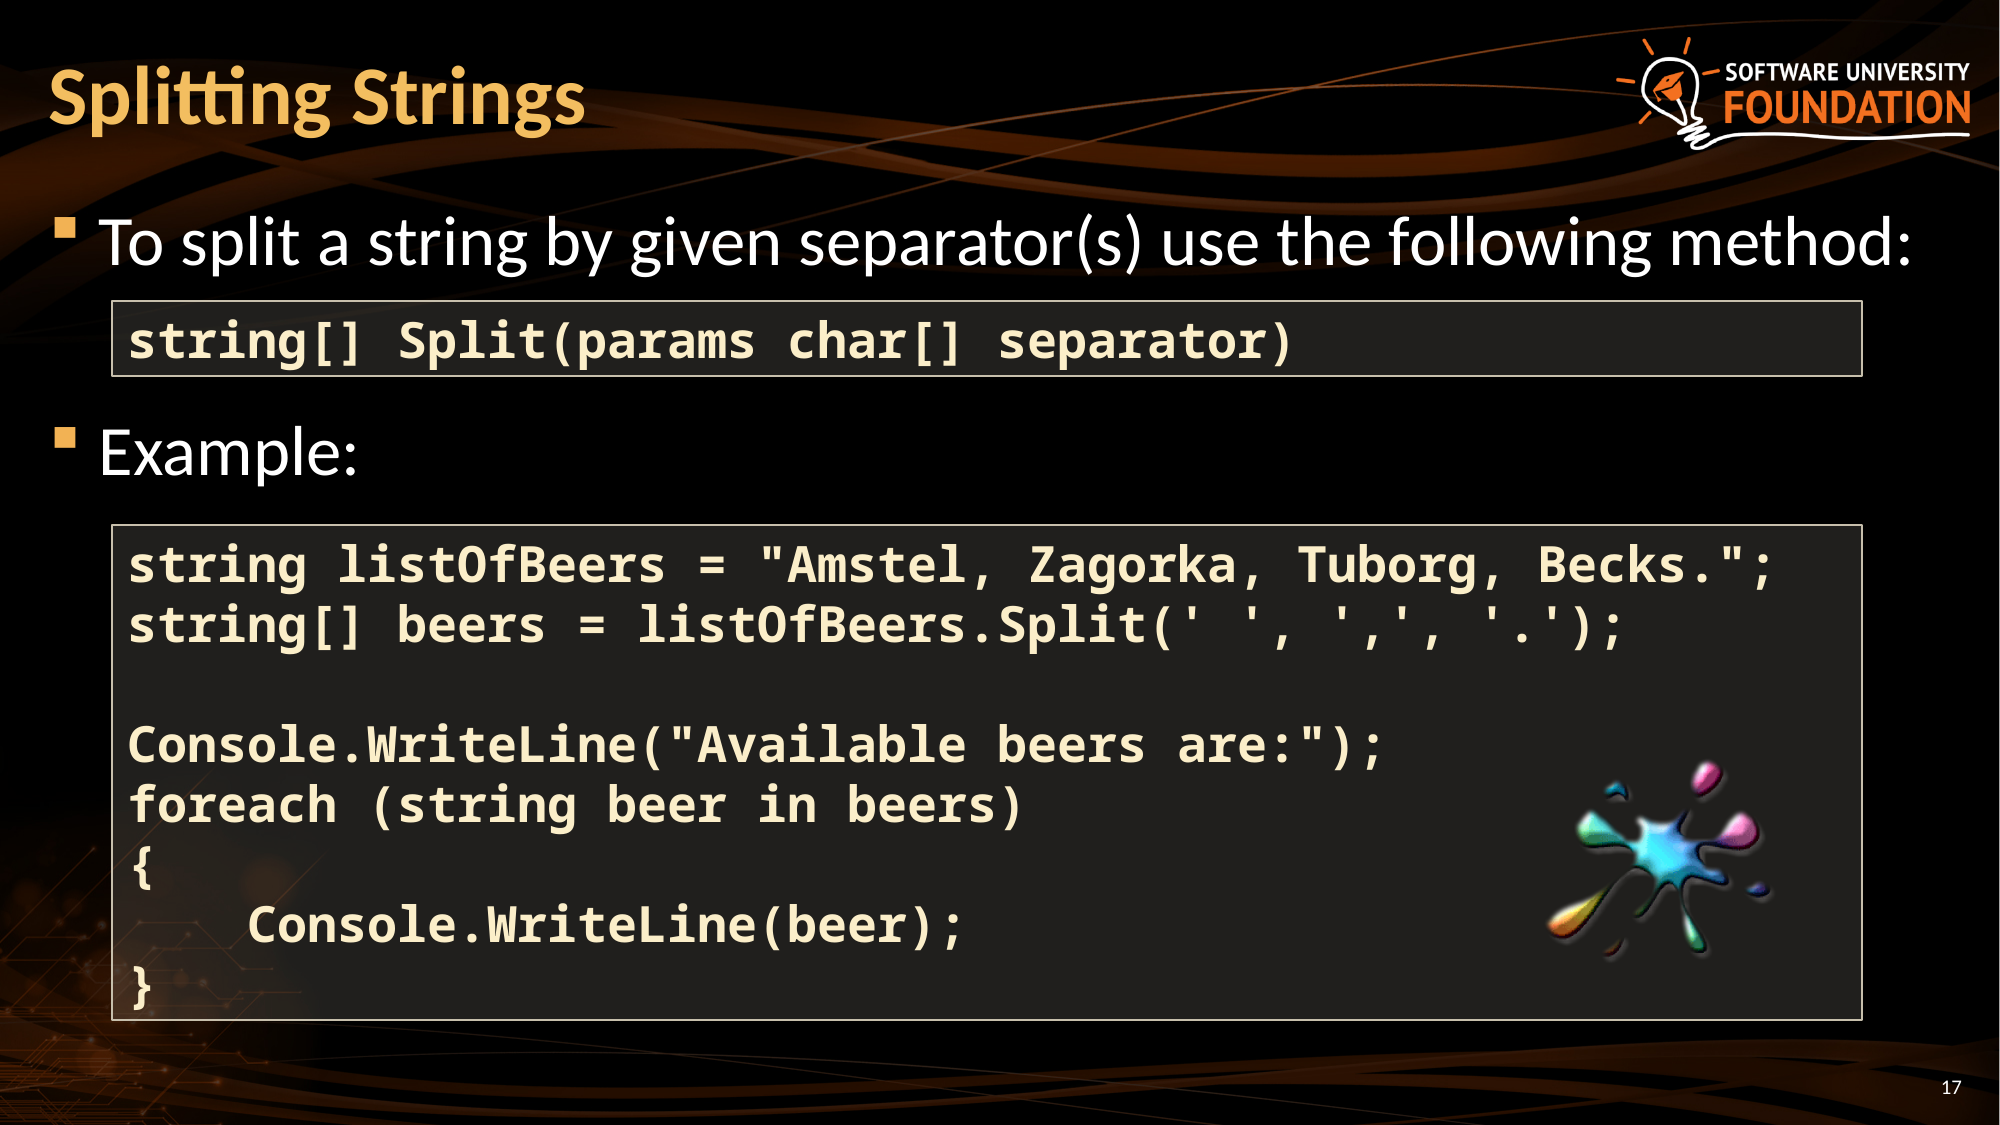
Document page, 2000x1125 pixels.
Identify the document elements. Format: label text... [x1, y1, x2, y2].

text_box string listOfBeers = "Amstel, Zagorka, Tuborg, Becks."; string[] beers = listOfBeers.Split(' ', ',', '.'); Console.WriteLine("Available beers are:"); foreach (string beer in beers) { Console.WriteLine(beer); } [112, 524, 1863, 1020]
slide_number 17 [1897, 1070, 1968, 1103]
title Splitting Strings [30, 6, 1602, 189]
text_box string[] Split(params char[] separator) [112, 301, 1863, 376]
picture [0, 0, 2000, 1125]
list To split a string by given separator(s) use the following method: Example: [31, 188, 1968, 1103]
